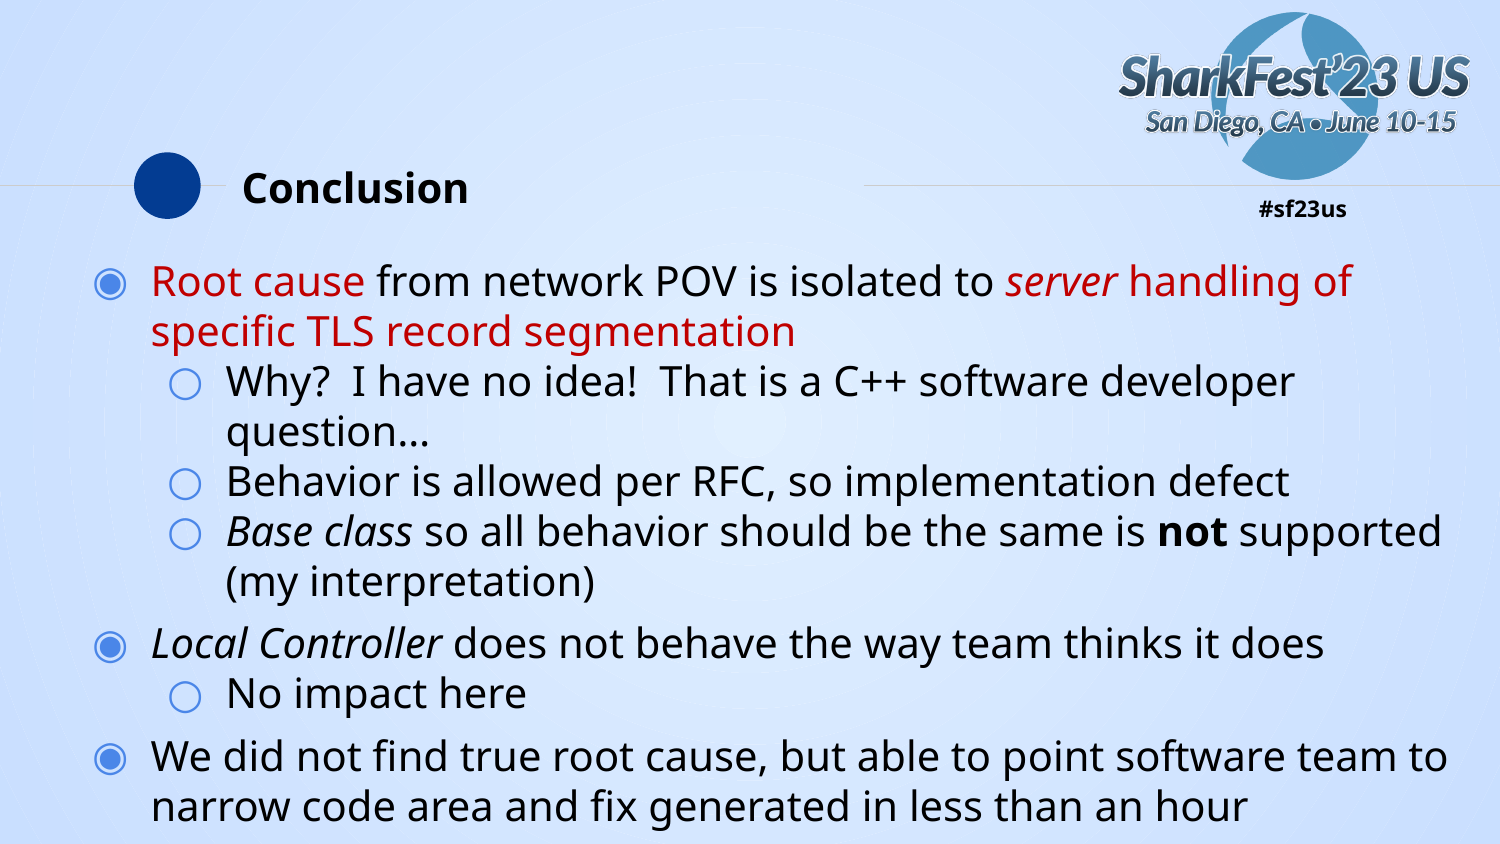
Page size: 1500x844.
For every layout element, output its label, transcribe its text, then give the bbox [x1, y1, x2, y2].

list Root cause from network POV is isolated to server handling of specific TLS record segmentation Why? I have no idea! That is a C++ software developer question… Behavior is allowed per RFC, so implementation defect Base class so all behavior should be the same is not supported (my interpretation) Local Controller does not behave the way team thinks it does No impact here We did not find true root cause, but able to point software team to narrow code area and fix generated in less than an hour [60, 239, 1485, 796]
title Conclusion [226, 151, 863, 223]
picture [1119, 12, 1470, 180]
